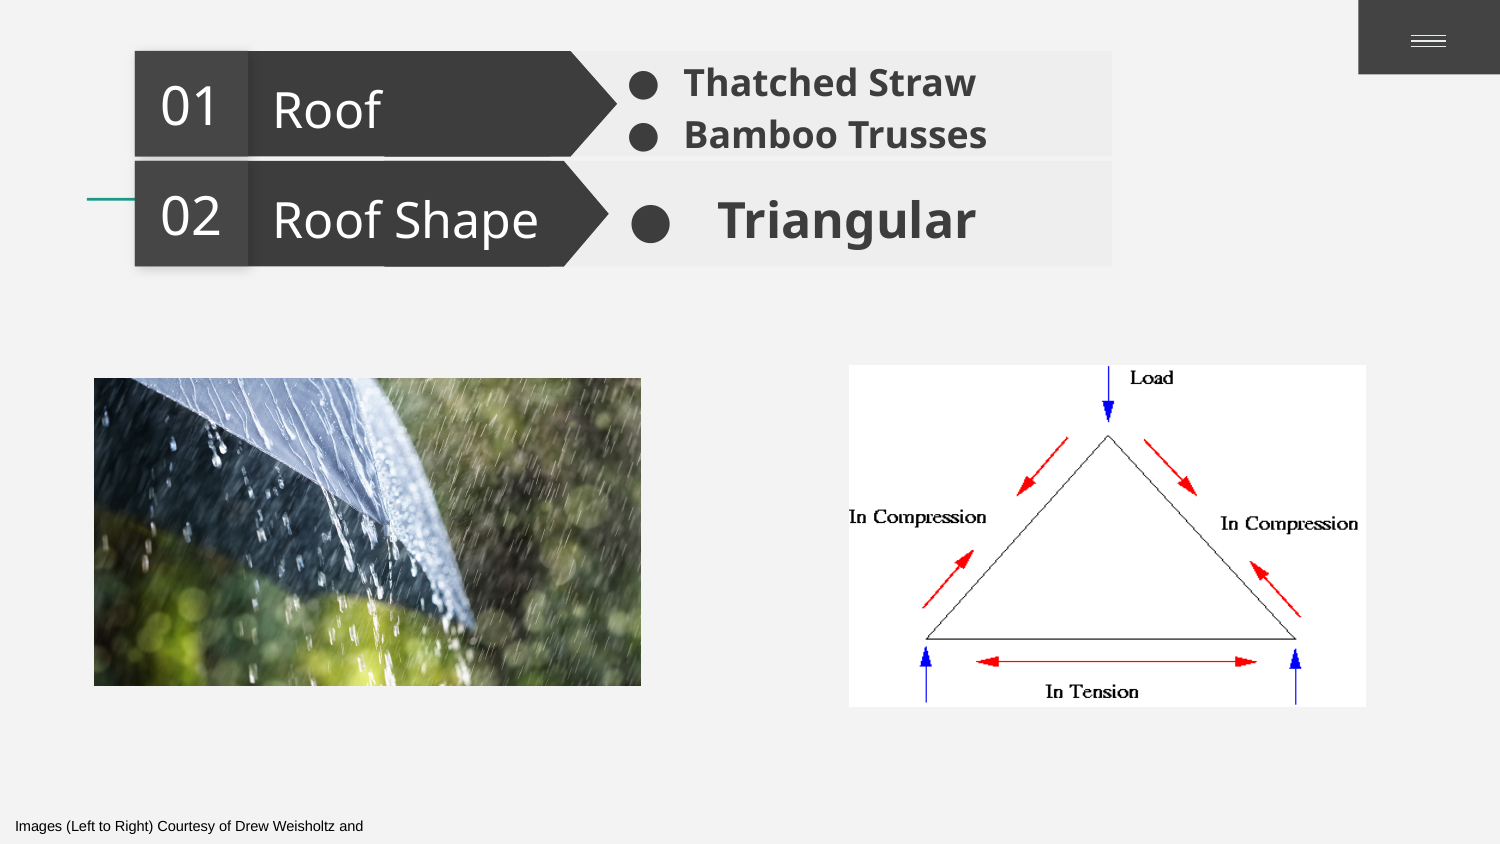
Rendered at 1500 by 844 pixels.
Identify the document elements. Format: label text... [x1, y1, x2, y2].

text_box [134, 50, 1113, 157]
text_box Images (Left to Right) Courtesy of Drew Weisholtz and [0, 802, 483, 843]
picture [93, 377, 641, 686]
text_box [134, 160, 1113, 267]
picture [848, 365, 1366, 708]
